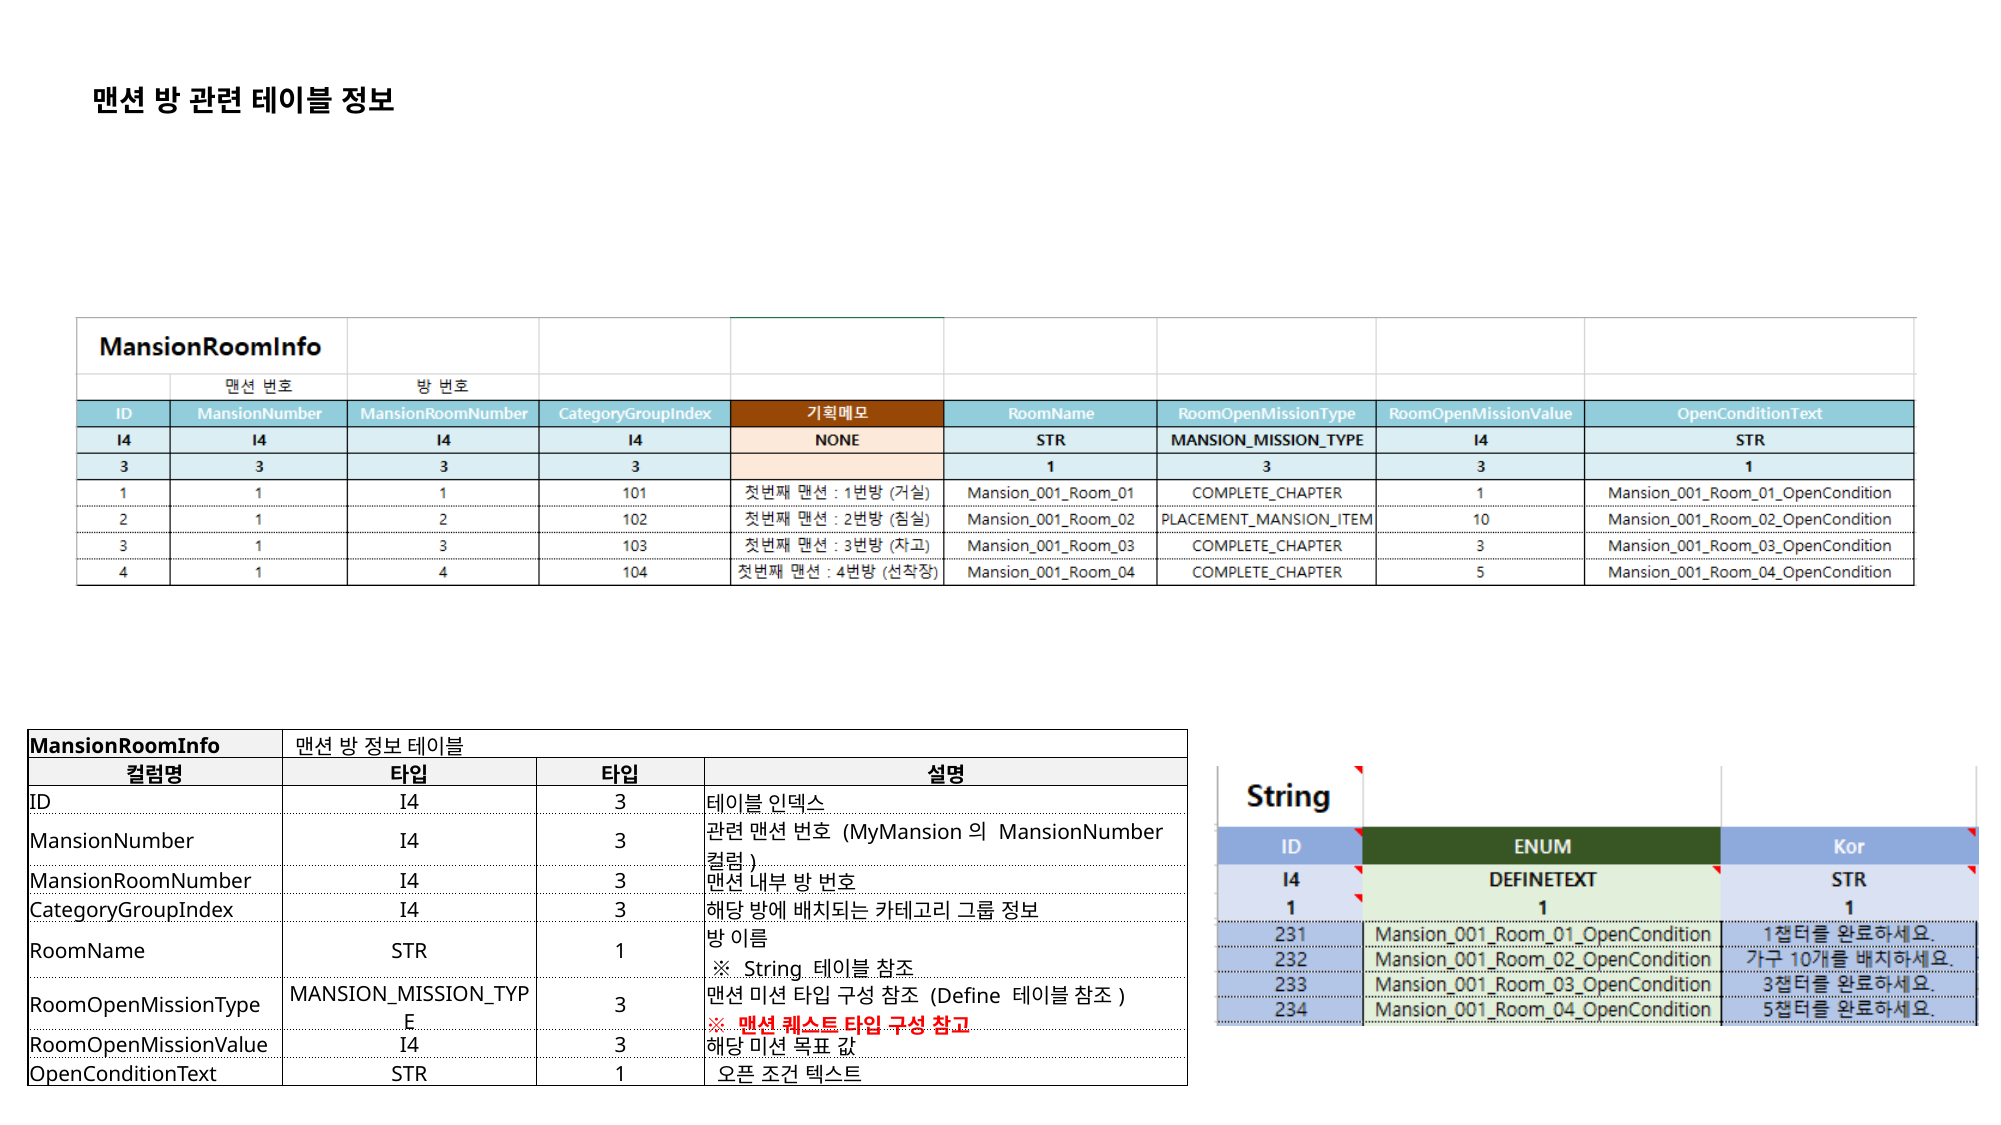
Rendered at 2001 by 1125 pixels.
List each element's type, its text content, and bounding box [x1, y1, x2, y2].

table_cell 컬럼명 [29, 758, 282, 785]
table_cell 3 [537, 1029, 704, 1057]
table_header MansionRoomInfo [29, 730, 282, 757]
table_cell 3 [537, 786, 704, 814]
table_cell 맨션 내부 방 번호 [705, 865, 1187, 893]
text_box 맨션 방 관련 테이블 정보 [62, 74, 437, 125]
table_cell 3 [537, 893, 704, 921]
table_cell CategoryGroupIndex [29, 893, 282, 921]
table_cell 타입 [537, 758, 704, 785]
table_cell I4 [283, 1029, 536, 1057]
table_cell 해당 미션 목표 값 [705, 1029, 1187, 1057]
table_cell 타입 [283, 758, 536, 785]
table_cell I4 [283, 786, 536, 814]
table_cell 맨션 미션 타입 구성 참조 (Define 테이블 참조) ※ 맨션 퀘스트 타입 구성 참고 [705, 978, 1187, 1029]
table_cell 오픈 조건 텍스트 [705, 1057, 1187, 1085]
table_cell 테이블 인덱스 [705, 786, 1187, 814]
table_cell 1 [537, 921, 704, 978]
table_cell 해당 방에 배치되는 카테고리 그룹 정보 [705, 893, 1187, 921]
table_cell 관련 맨션 번호 (MyMansion의 MansionNumber 컬럼) [705, 814, 1187, 865]
table_cell MANSION_MISSION_TYPE [283, 978, 536, 1029]
table_header 맨션 방 정보 테이블 [283, 730, 1187, 757]
table_cell OpenConditionText [29, 1057, 282, 1085]
table_cell STR [283, 1057, 536, 1085]
table_cell 3 [537, 978, 704, 1029]
table_cell MansionRoomNumber [29, 865, 282, 893]
table_cell I4 [283, 865, 536, 893]
table_cell STR [283, 921, 536, 978]
table_cell 설명 [705, 758, 1187, 785]
table_cell 방 이름 ※ String 테이블 참조 [705, 921, 1187, 978]
table_cell I4 [283, 814, 536, 865]
picture [1214, 765, 1979, 1026]
picture [75, 316, 1917, 586]
table_cell 3 [537, 814, 704, 865]
table_cell ID [29, 786, 282, 814]
table_cell I4 [283, 893, 536, 921]
table_cell MansionNumber [29, 814, 282, 865]
table_cell RoomName [29, 921, 282, 978]
table_cell RoomOpenMissionType [29, 978, 282, 1029]
table_cell RoomOpenMissionValue [29, 1029, 282, 1057]
table_cell 1 [537, 1057, 704, 1085]
table_cell 3 [537, 865, 704, 893]
